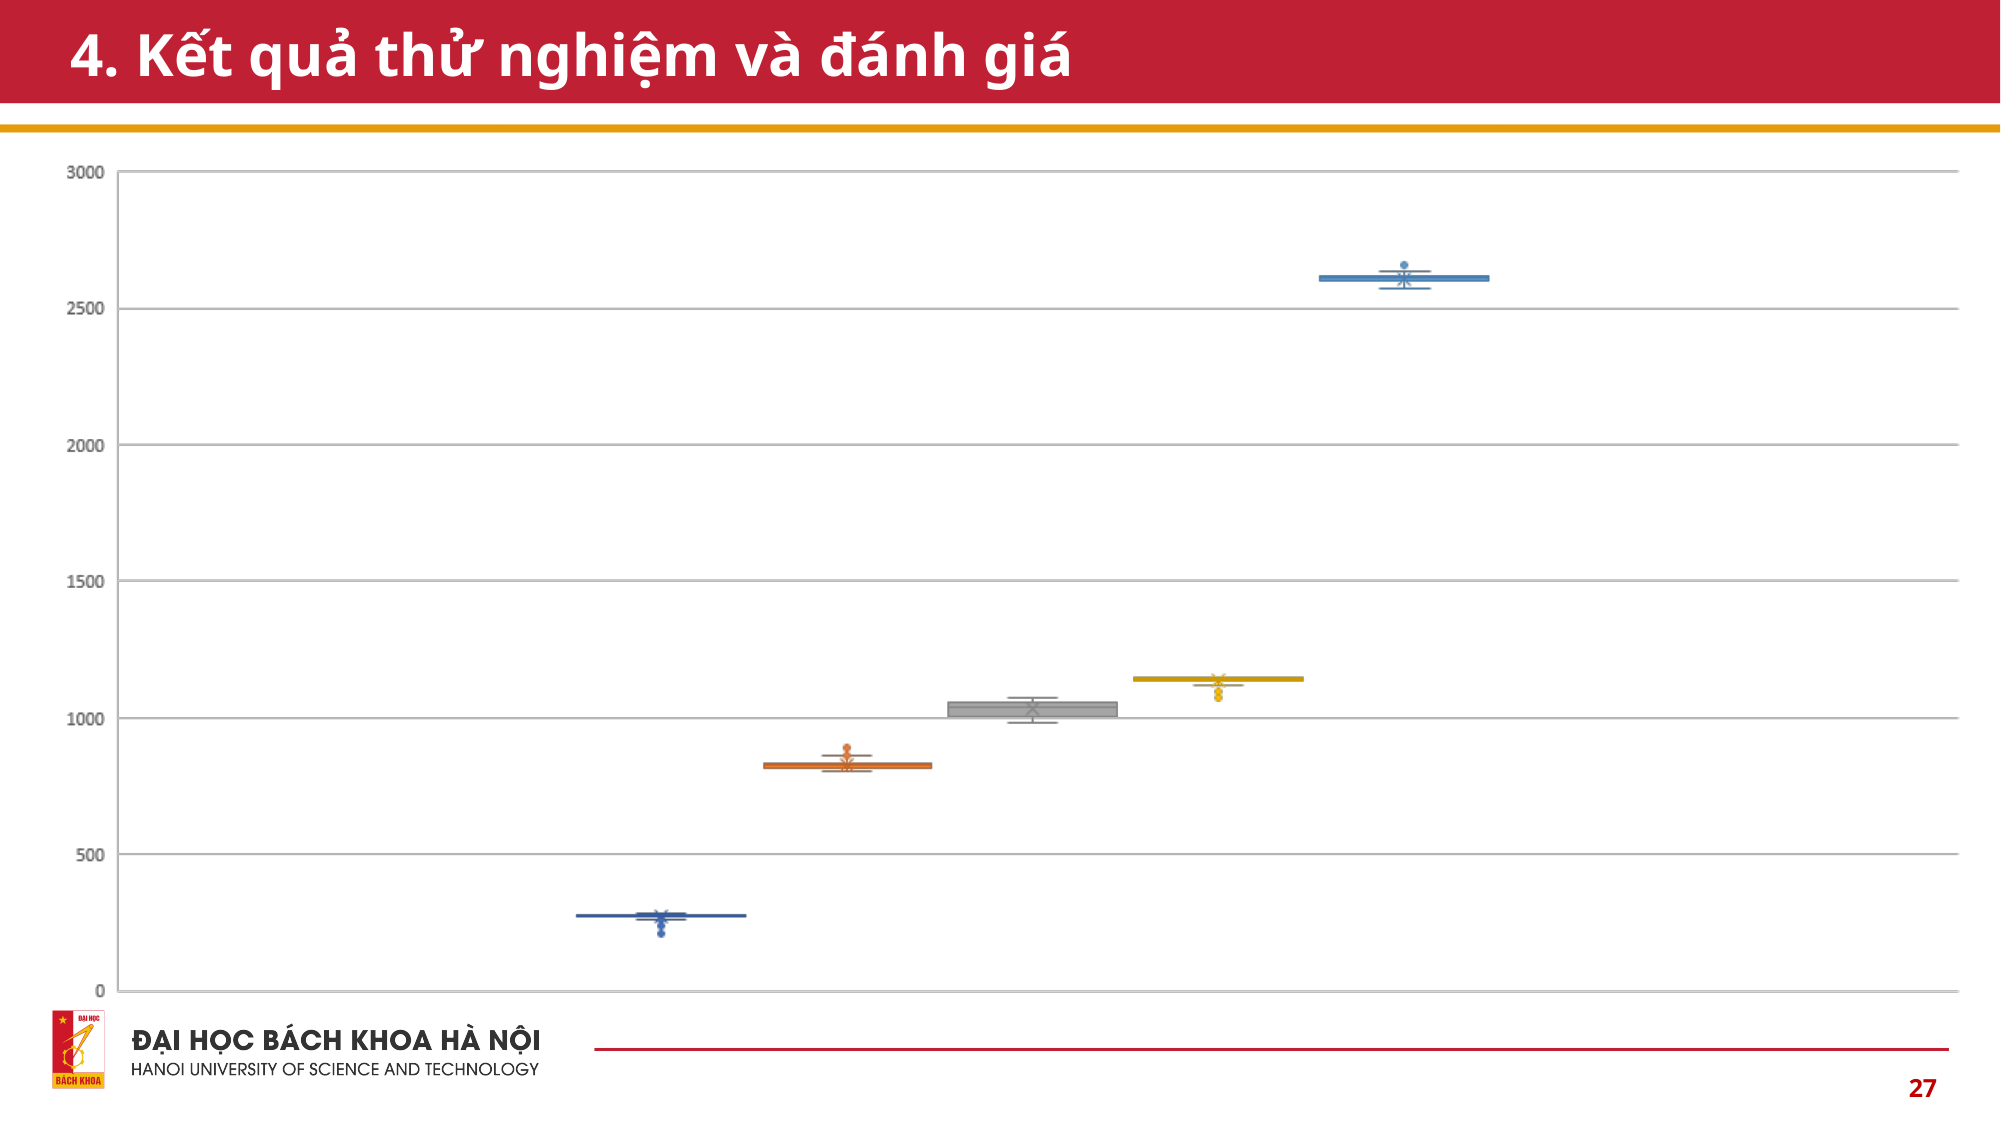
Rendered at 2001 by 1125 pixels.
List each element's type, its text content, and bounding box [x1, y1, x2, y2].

picture [0, 0, 2001, 1125]
slide_number 27 [1502, 1065, 1953, 1125]
title 4. Kết quả thử nghiệm và đánh giá [55, 18, 1945, 90]
